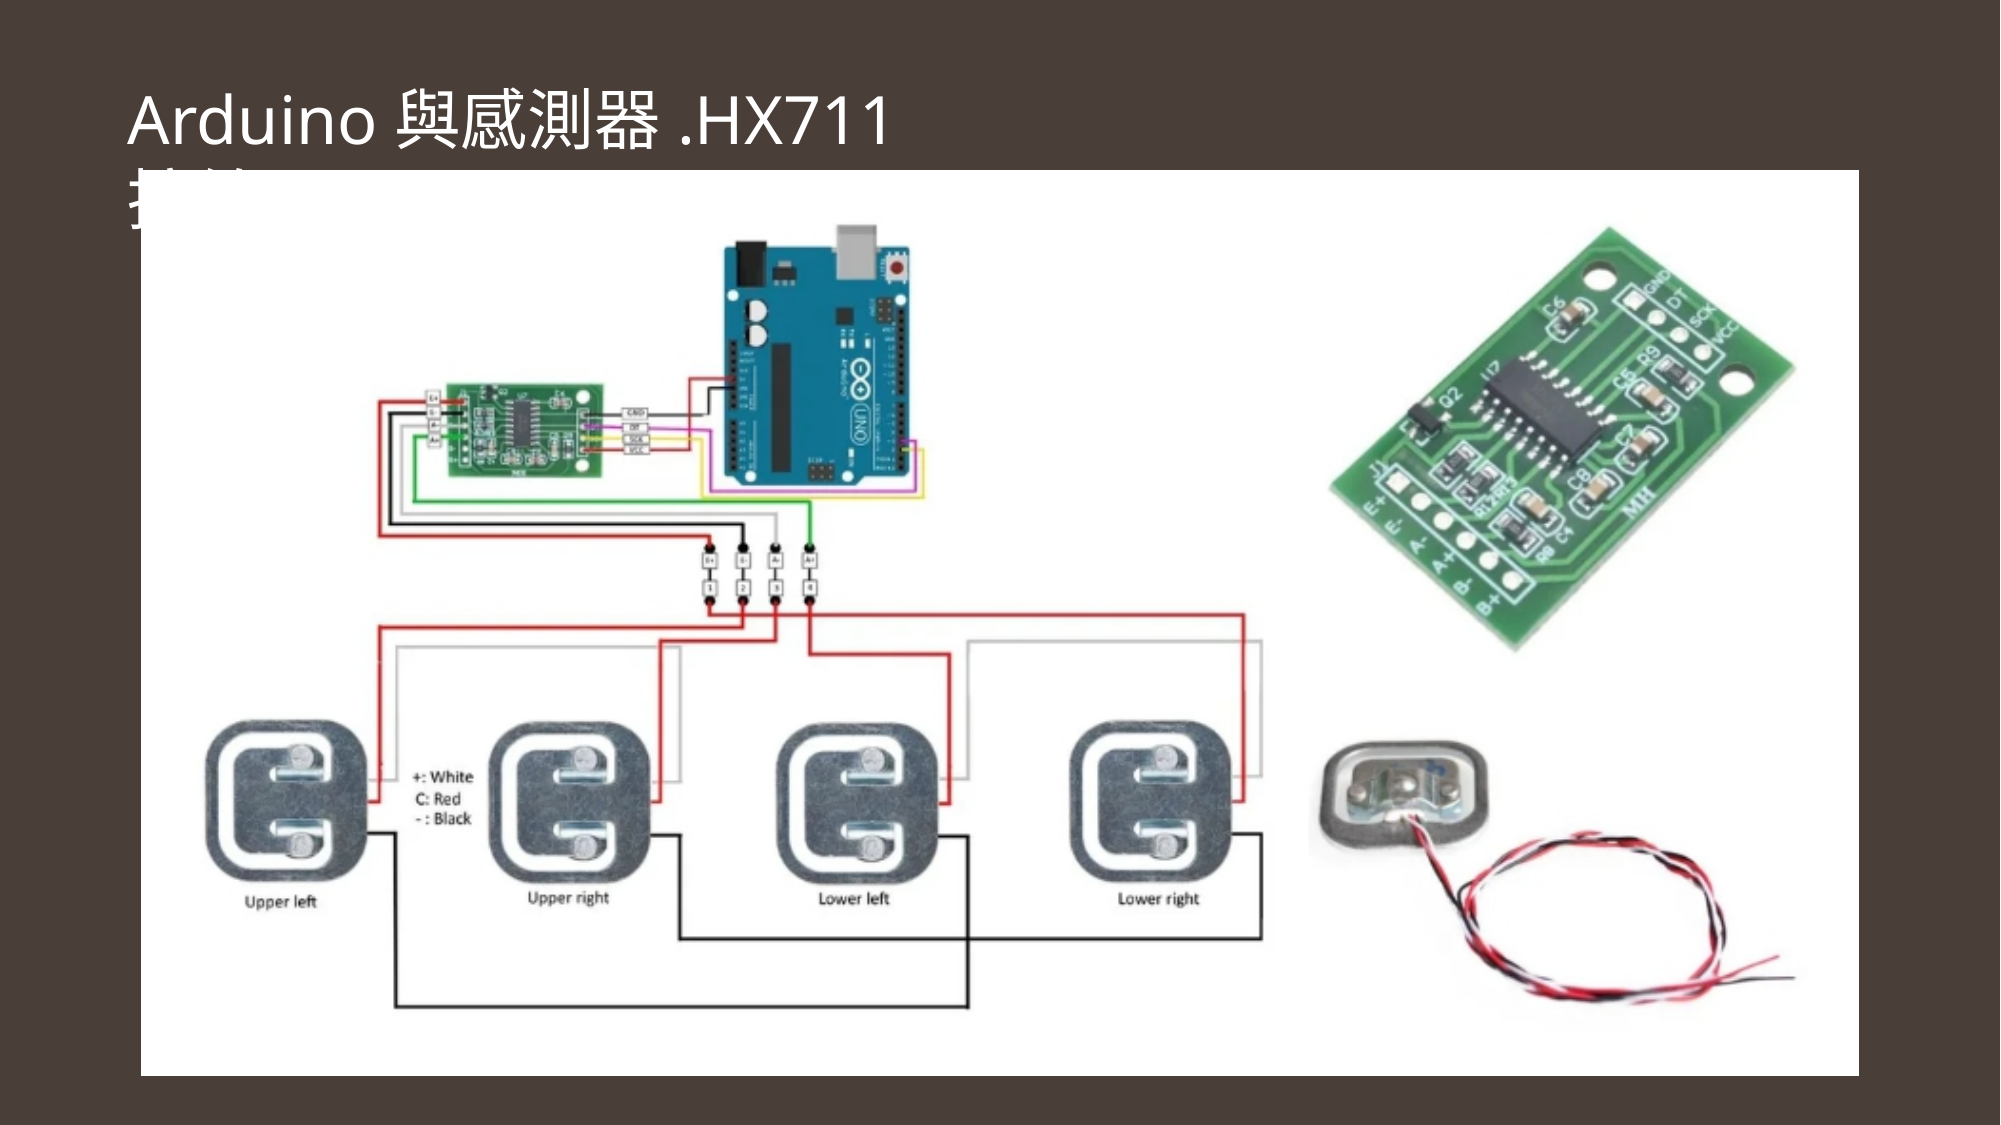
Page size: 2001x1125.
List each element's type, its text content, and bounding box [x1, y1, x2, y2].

picture [141, 170, 1859, 1076]
text_box Arduino與感測器.HX711接線圖 [113, 70, 977, 246]
